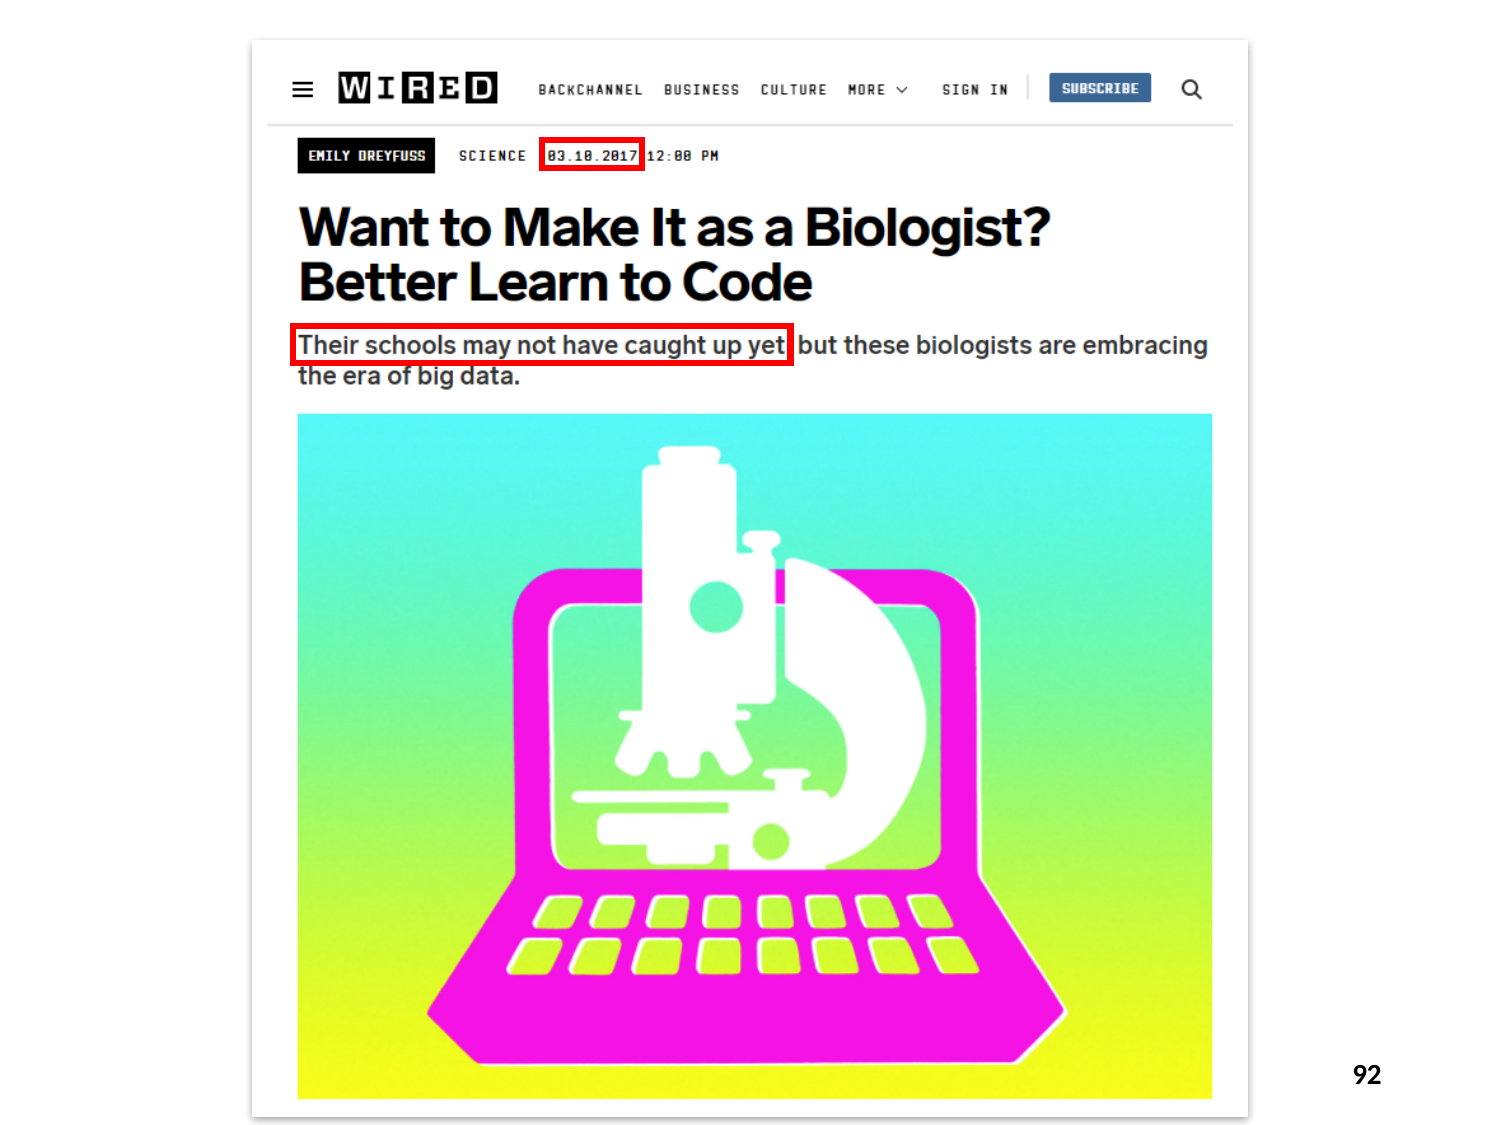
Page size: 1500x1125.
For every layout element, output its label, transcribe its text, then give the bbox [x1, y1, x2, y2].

picture [266, 54, 1234, 1103]
slide_number 92 [1254, 1042, 1397, 1103]
